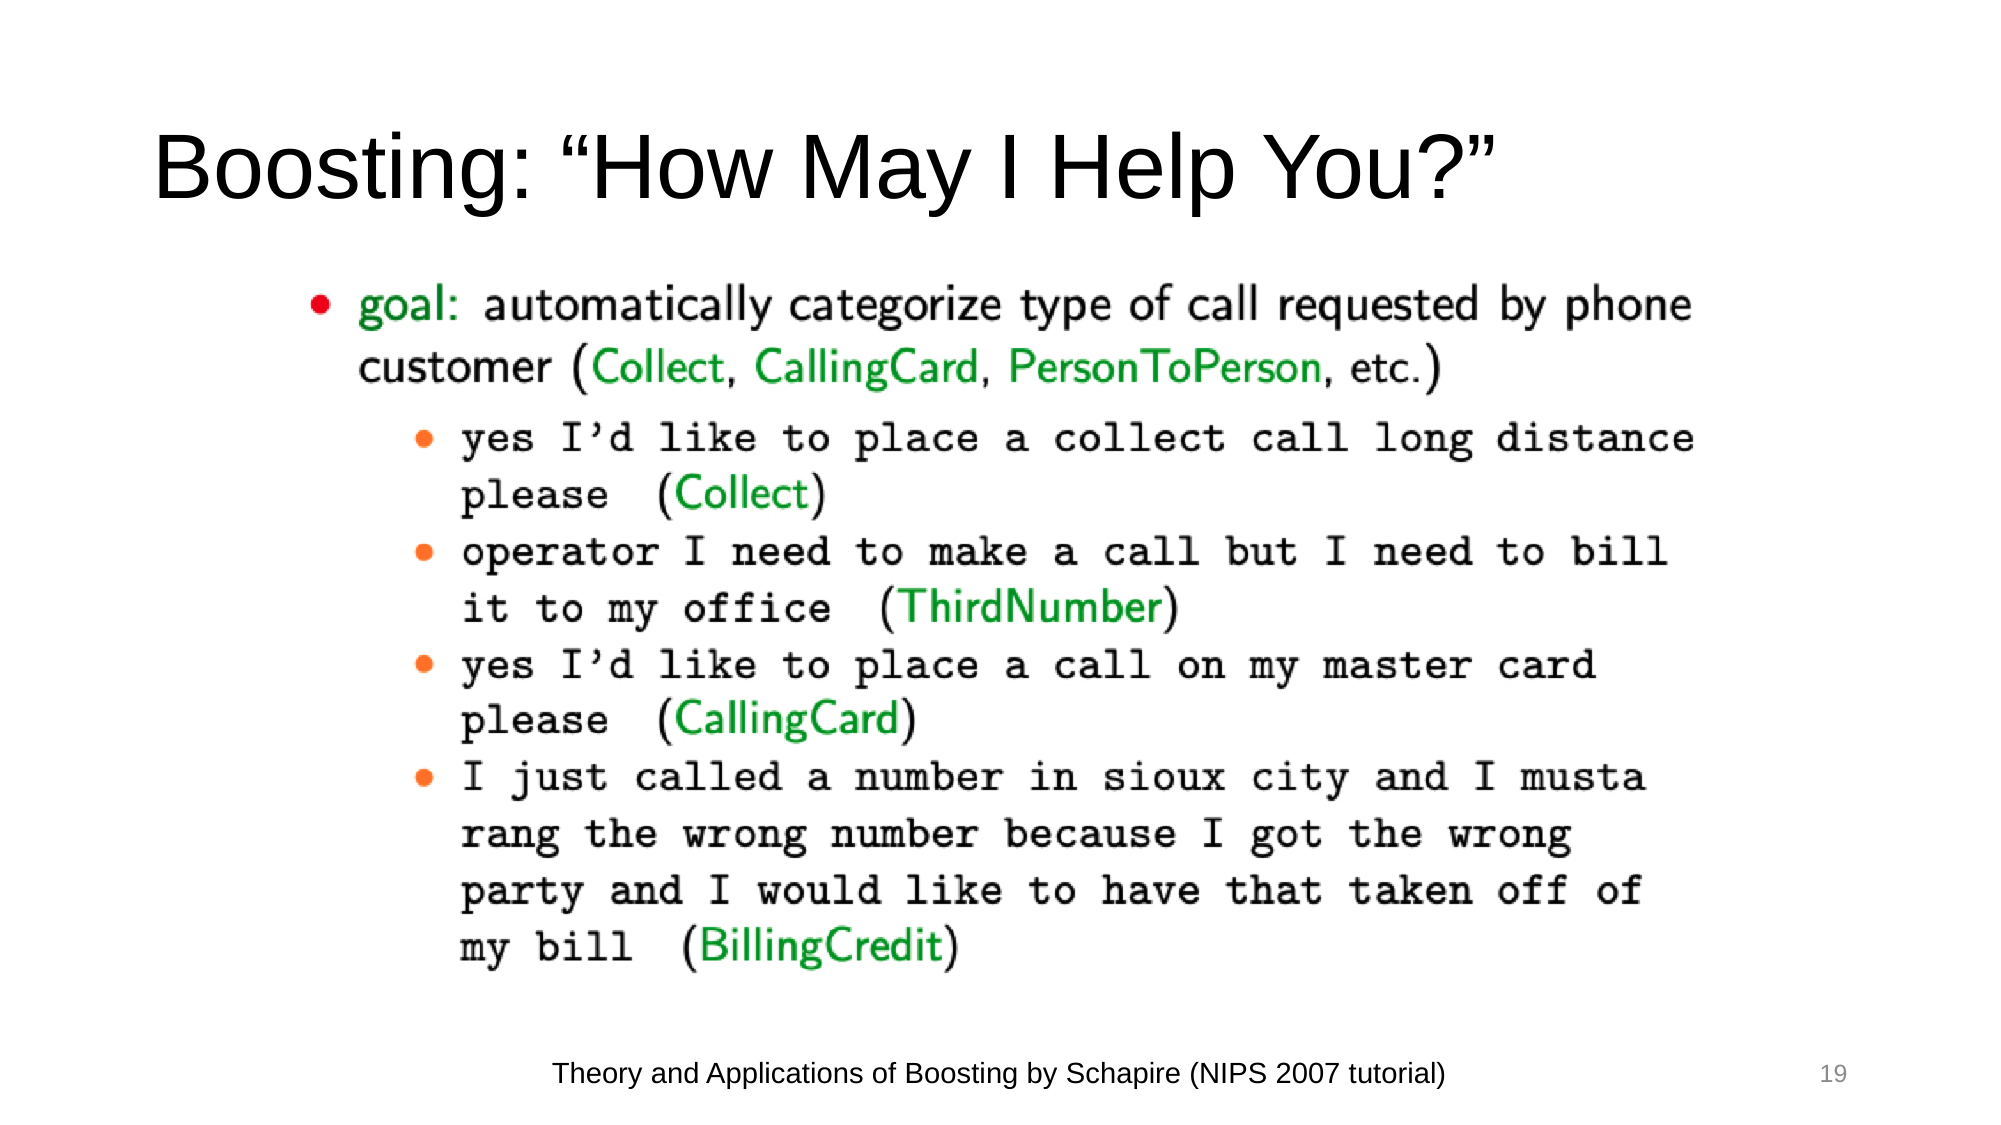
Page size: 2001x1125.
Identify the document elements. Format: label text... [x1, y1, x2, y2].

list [294, 277, 1705, 992]
text_box Theory and Applications of Boosting by Schapire (NIPS 2007 tutorial) [537, 1047, 1463, 1098]
title Boosting: “How May I Help You?” [137, 59, 1863, 278]
slide_number 19 [1412, 1042, 1863, 1103]
